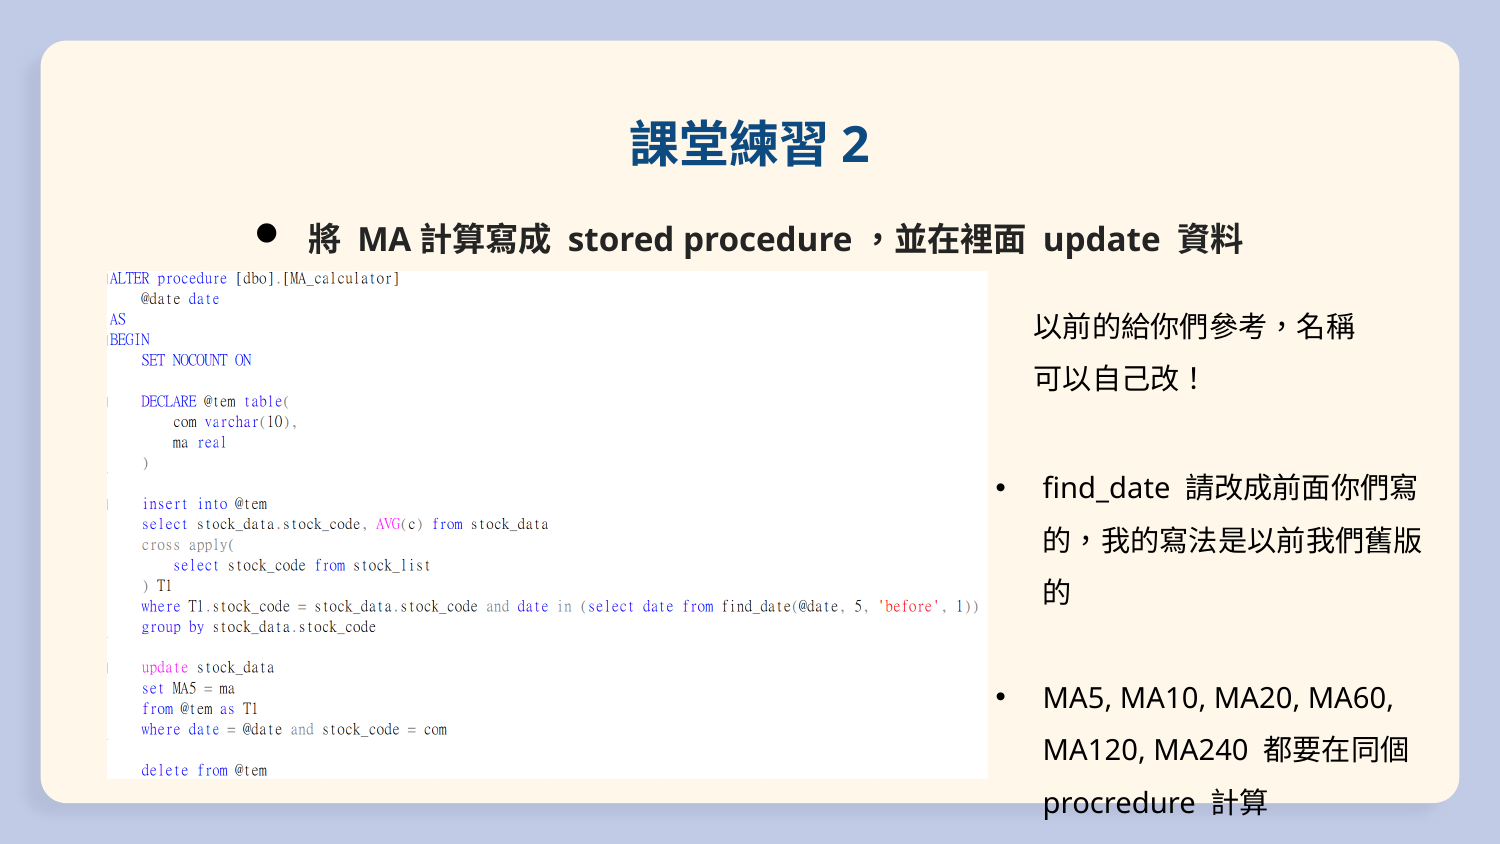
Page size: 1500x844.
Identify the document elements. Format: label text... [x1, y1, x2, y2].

text_box find_date 請改成前面你們寫的，我的寫法是以前我們舊版的 MA5, MA10, MA20, MA60, MA120, MA240 都要在同個procredure 計算 [980, 444, 1462, 844]
title 課堂練習2 [116, 78, 1383, 173]
picture [106, 271, 989, 780]
subtitle 將 MA計算寫成 stored procedure，並在裡面 update 資料 [233, 178, 1313, 444]
text_box 以前的給你們參考，名稱可以自己改！ [1018, 283, 1383, 444]
